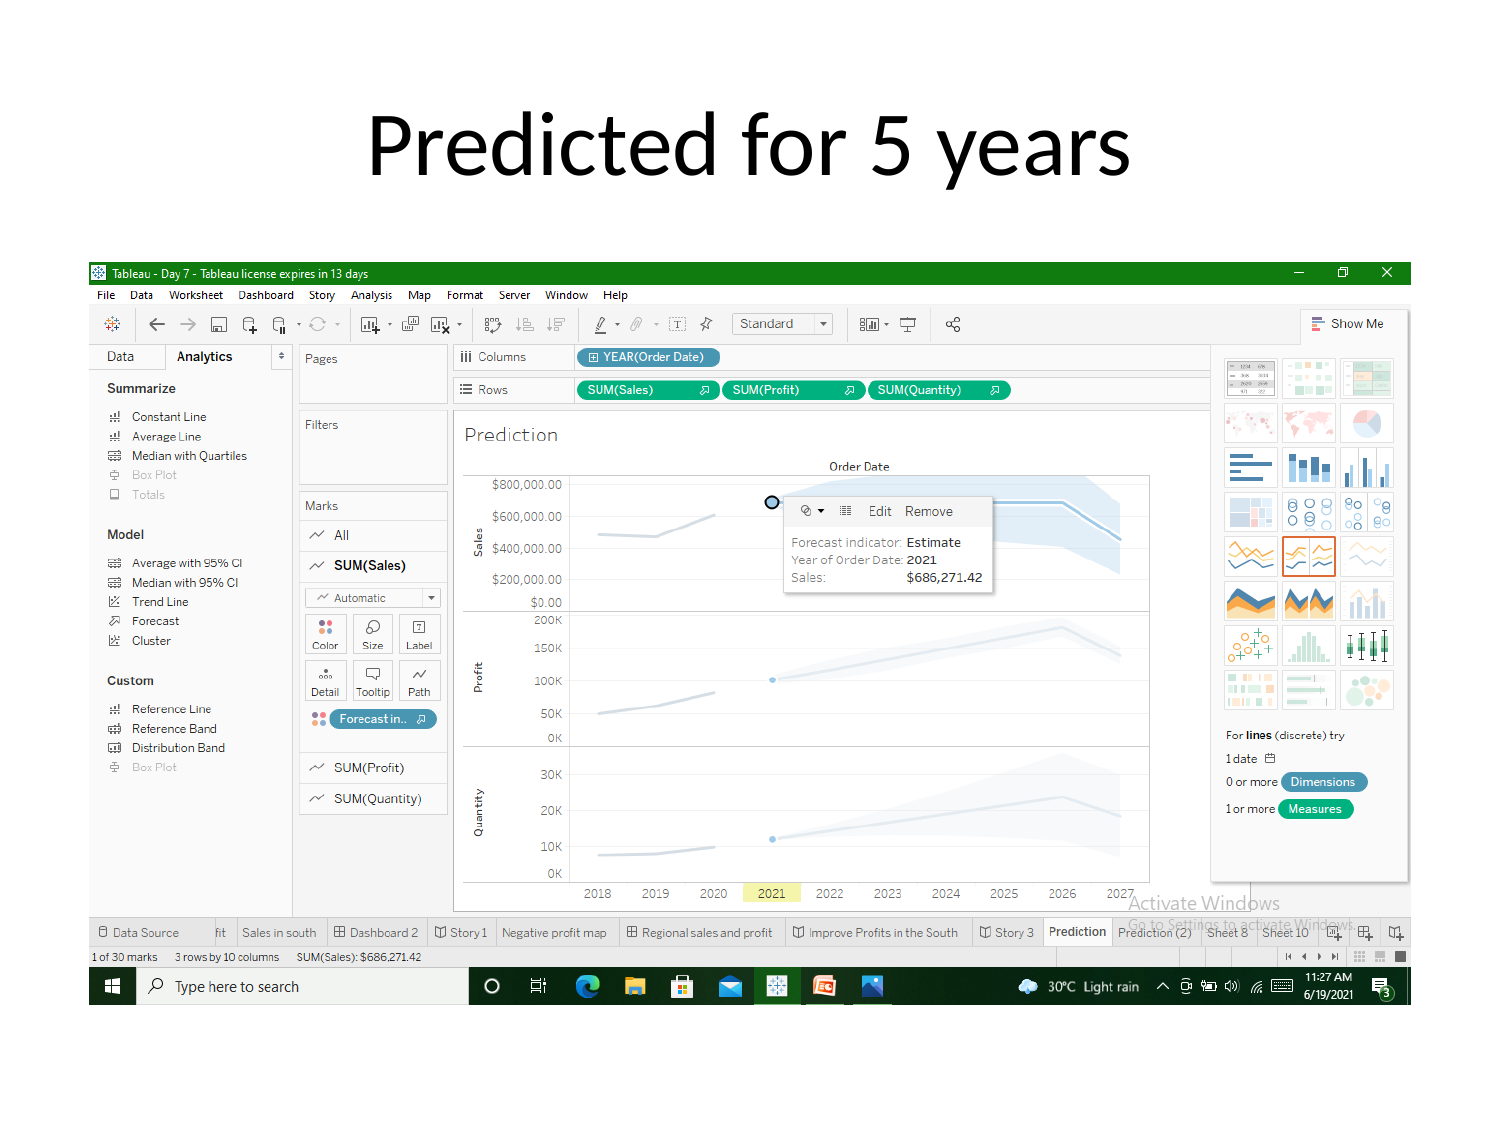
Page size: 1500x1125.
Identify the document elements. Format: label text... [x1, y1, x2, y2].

title Predicted for 5 years [75, 45, 1425, 233]
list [89, 262, 1411, 1006]
